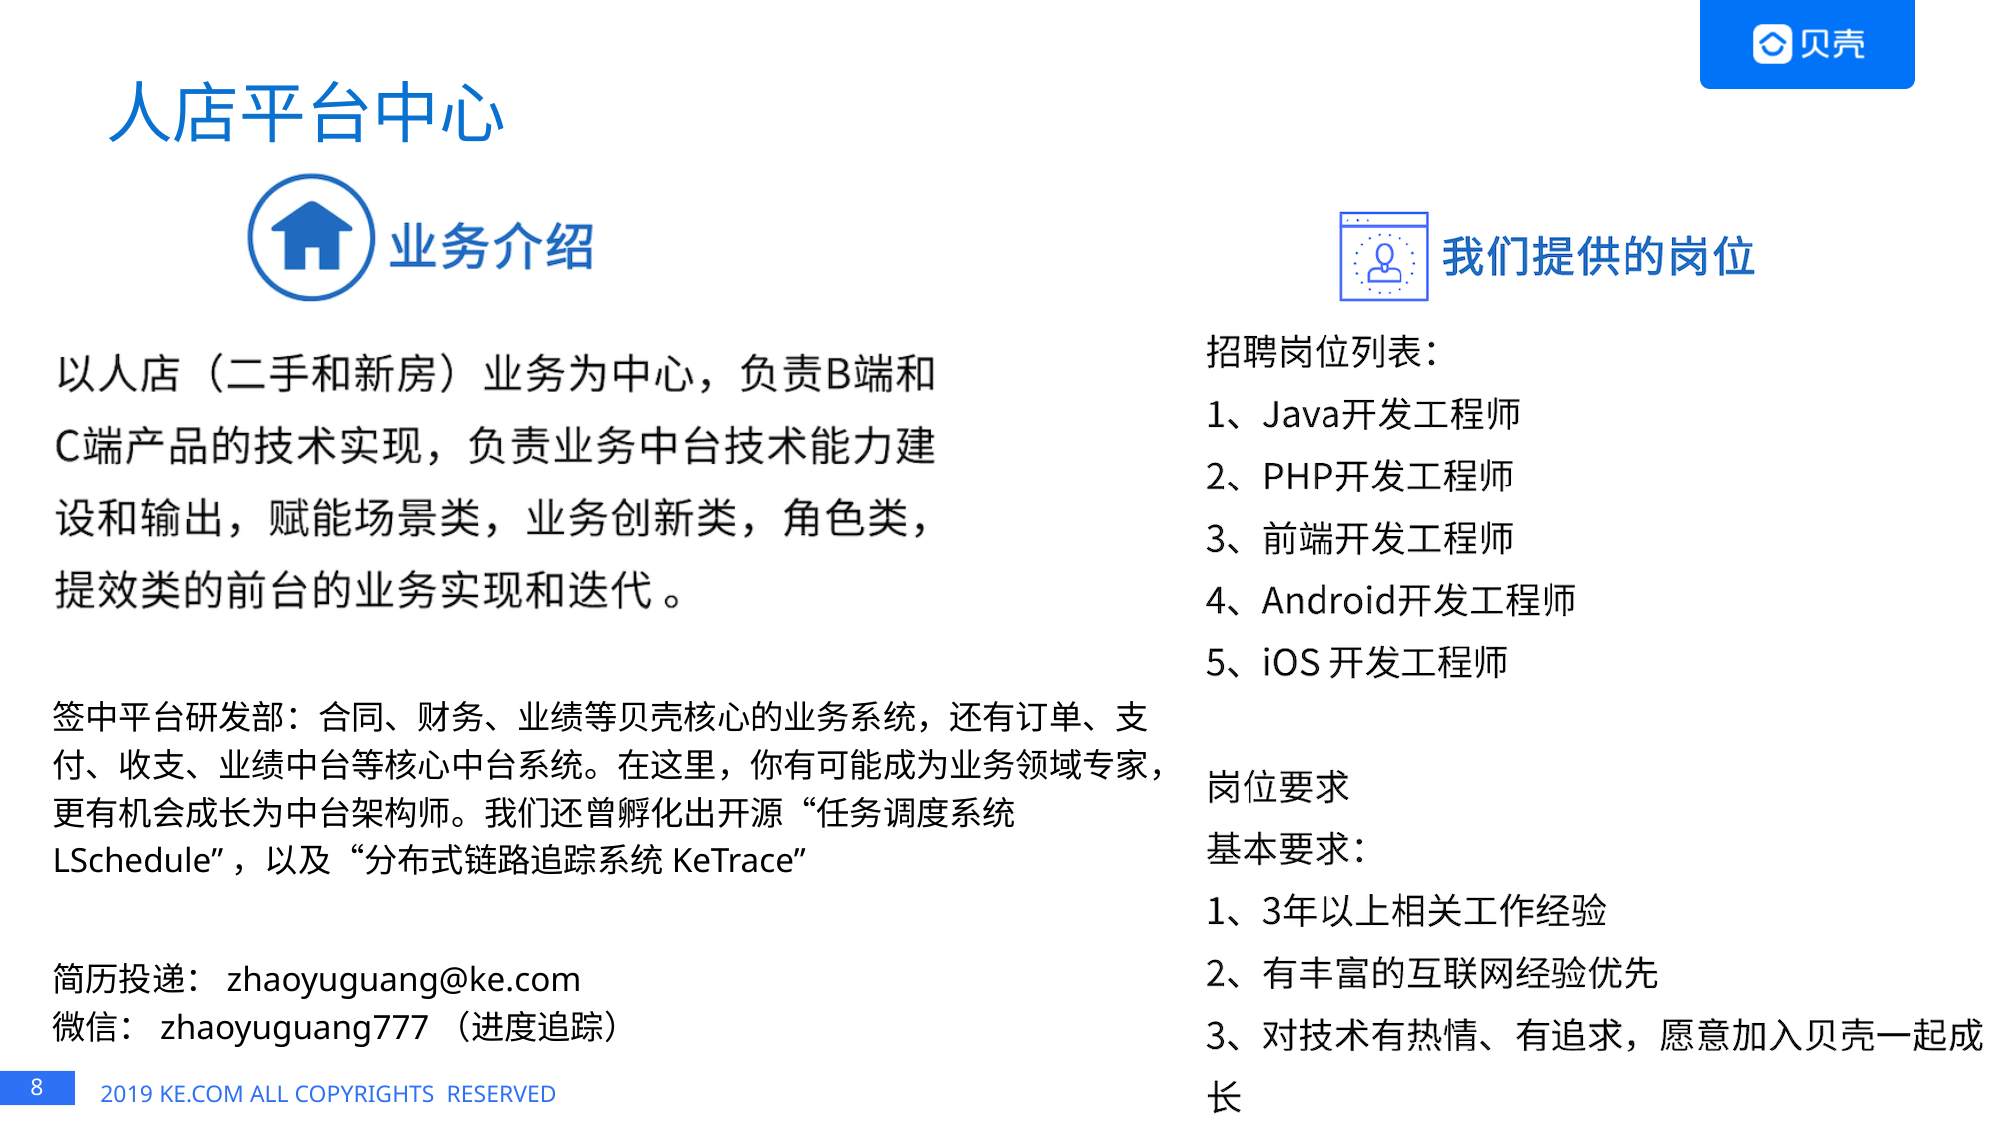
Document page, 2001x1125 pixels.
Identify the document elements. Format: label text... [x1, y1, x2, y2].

text_box 签中平台研发部：合同、财务、业绩等贝壳核心的业务系统，还有订单、支付、收支、业绩中台等核心中台系统。在这里，你有可能成为业务领域专家，更有机会成长为中台架构师。我们还曾孵化出开源“任务调度系统LSchedule”，以及“分布式链路追踪系统KeTrace” [37, 680, 1174, 887]
picture [1700, 0, 1915, 89]
picture [0, 154, 970, 673]
text_box 简历投递：zhaoyuguang@ke.com 微信：zhaoyuguang777（进度追踪） [37, 942, 999, 1054]
picture [1174, 163, 2000, 1125]
title 人店平台中心 [91, 57, 1816, 165]
